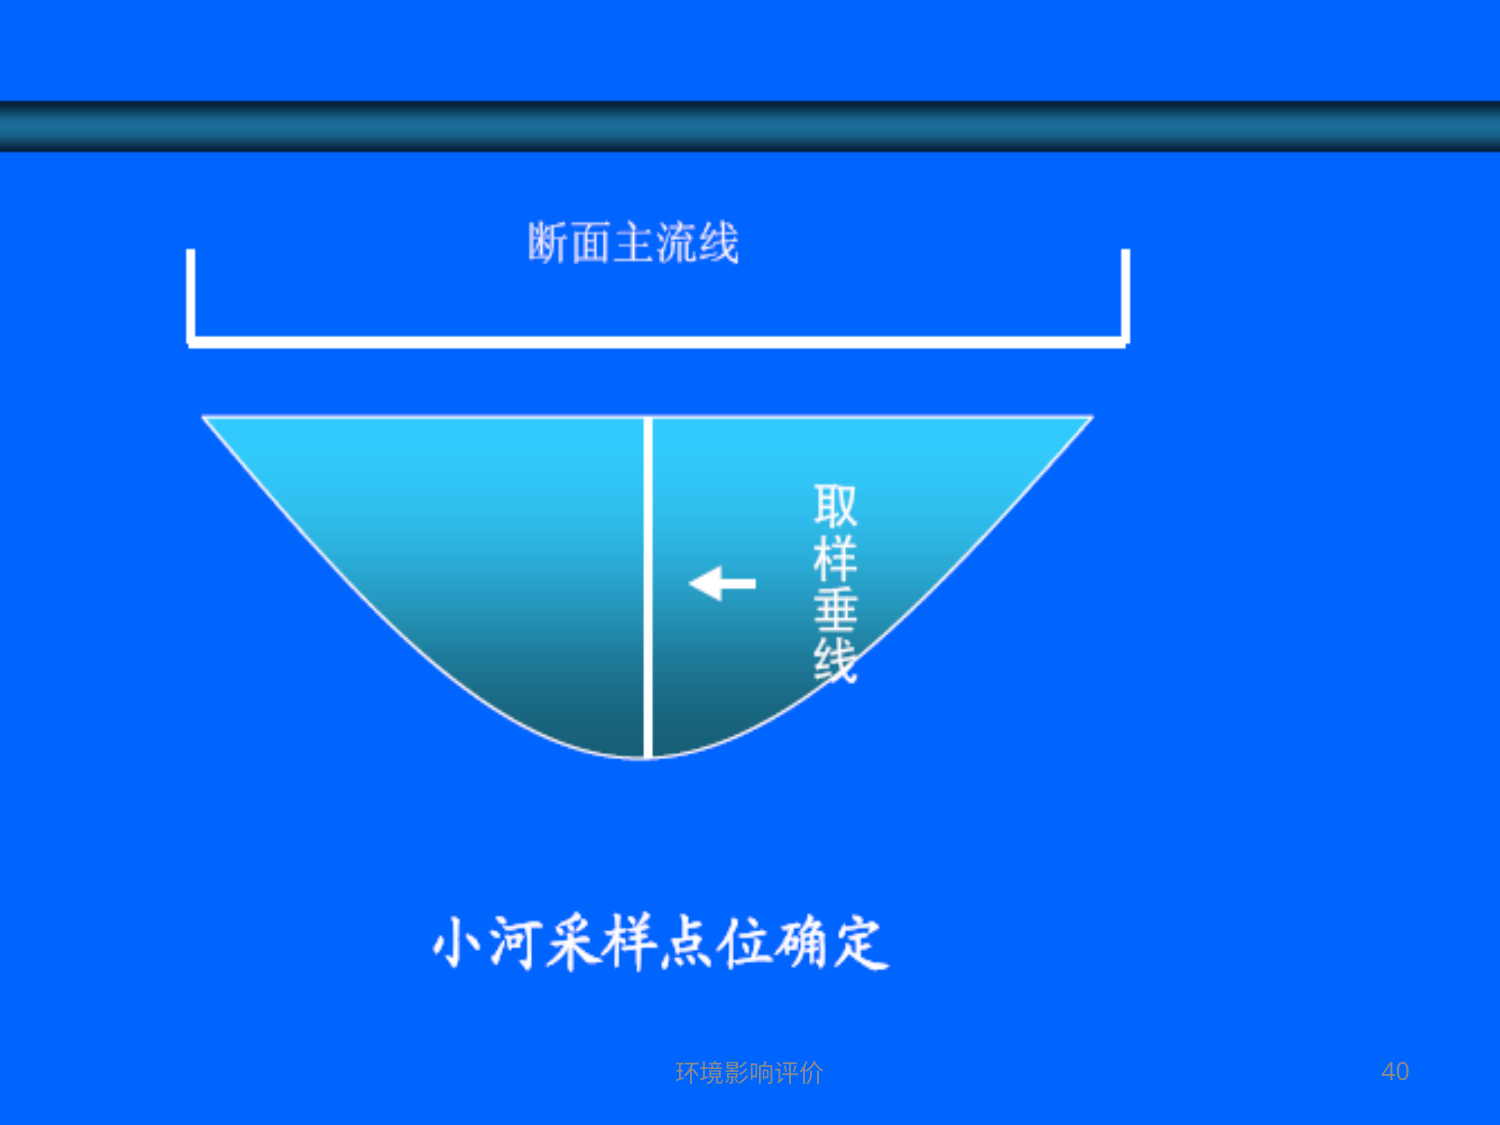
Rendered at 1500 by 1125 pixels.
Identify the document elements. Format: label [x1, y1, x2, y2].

list [0, 0, 1500, 1125]
